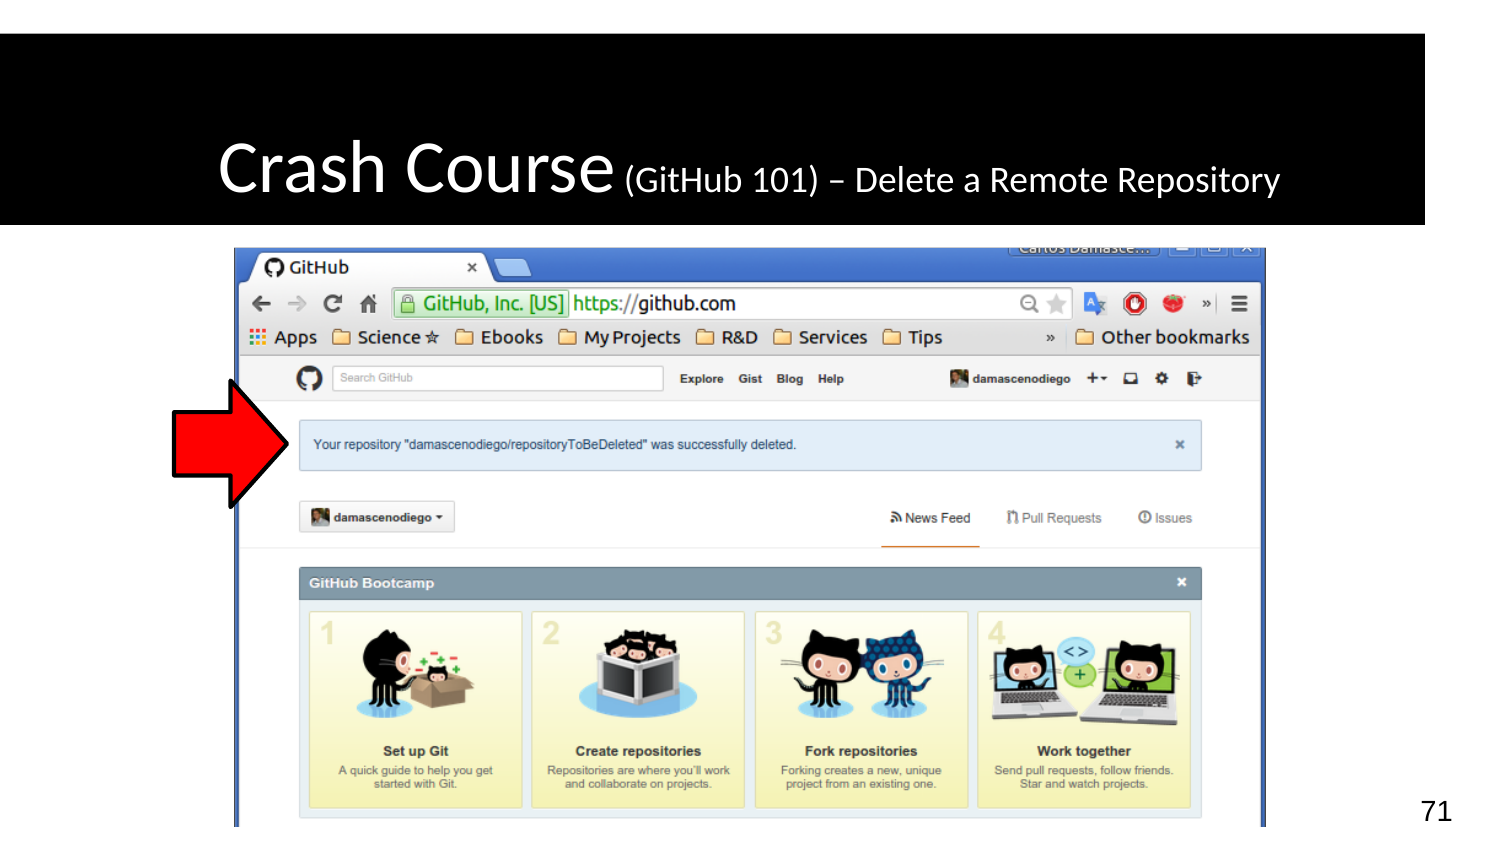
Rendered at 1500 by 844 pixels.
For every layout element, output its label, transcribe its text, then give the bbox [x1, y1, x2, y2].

text_box [171, 410, 224, 478]
title Crash Course (GitHub 101) – Delete a Remote Repository [75, 33, 1425, 223]
picture [229, 232, 1270, 827]
